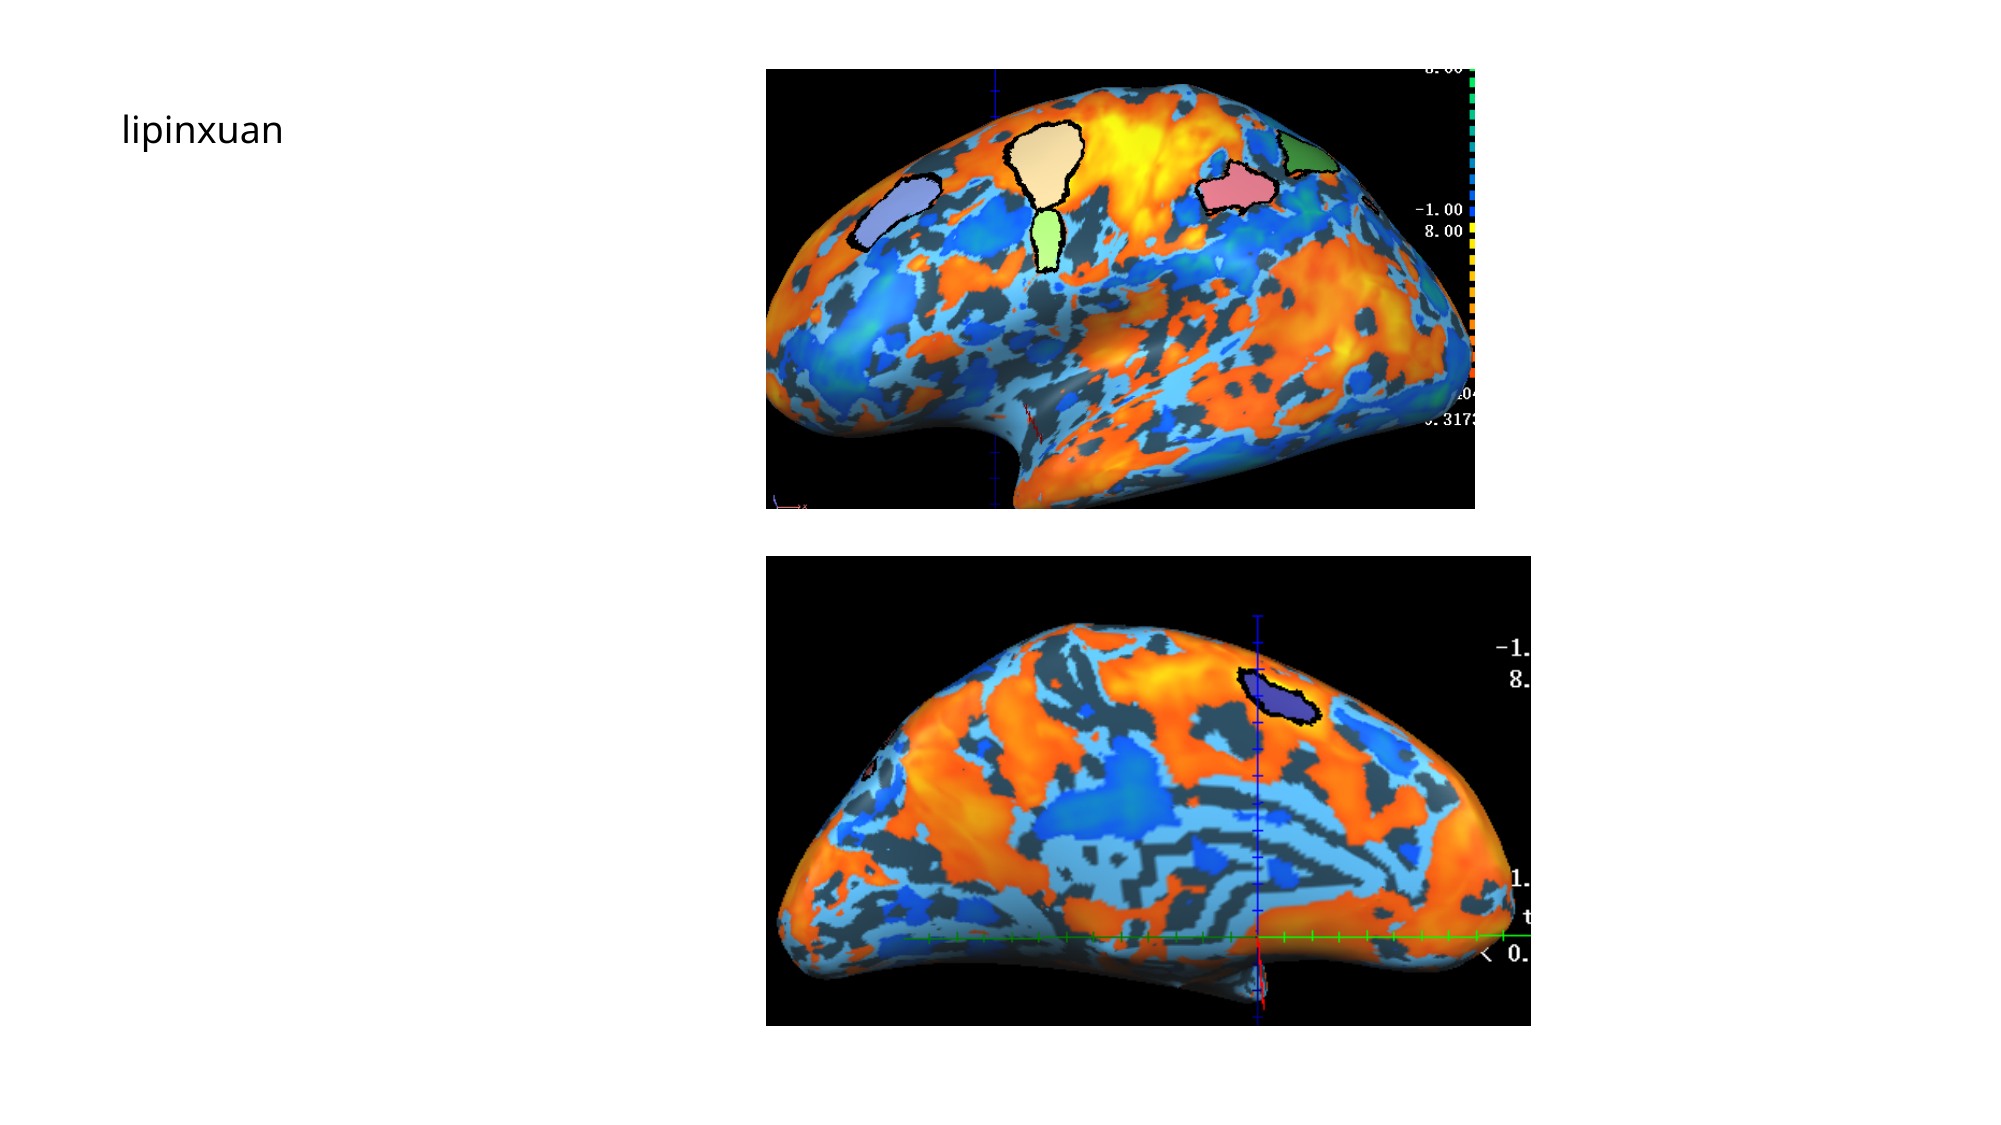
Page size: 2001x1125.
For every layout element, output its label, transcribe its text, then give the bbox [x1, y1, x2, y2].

picture [766, 69, 1475, 509]
text_box lipinxuan [106, 99, 299, 159]
picture [766, 556, 1531, 1026]
